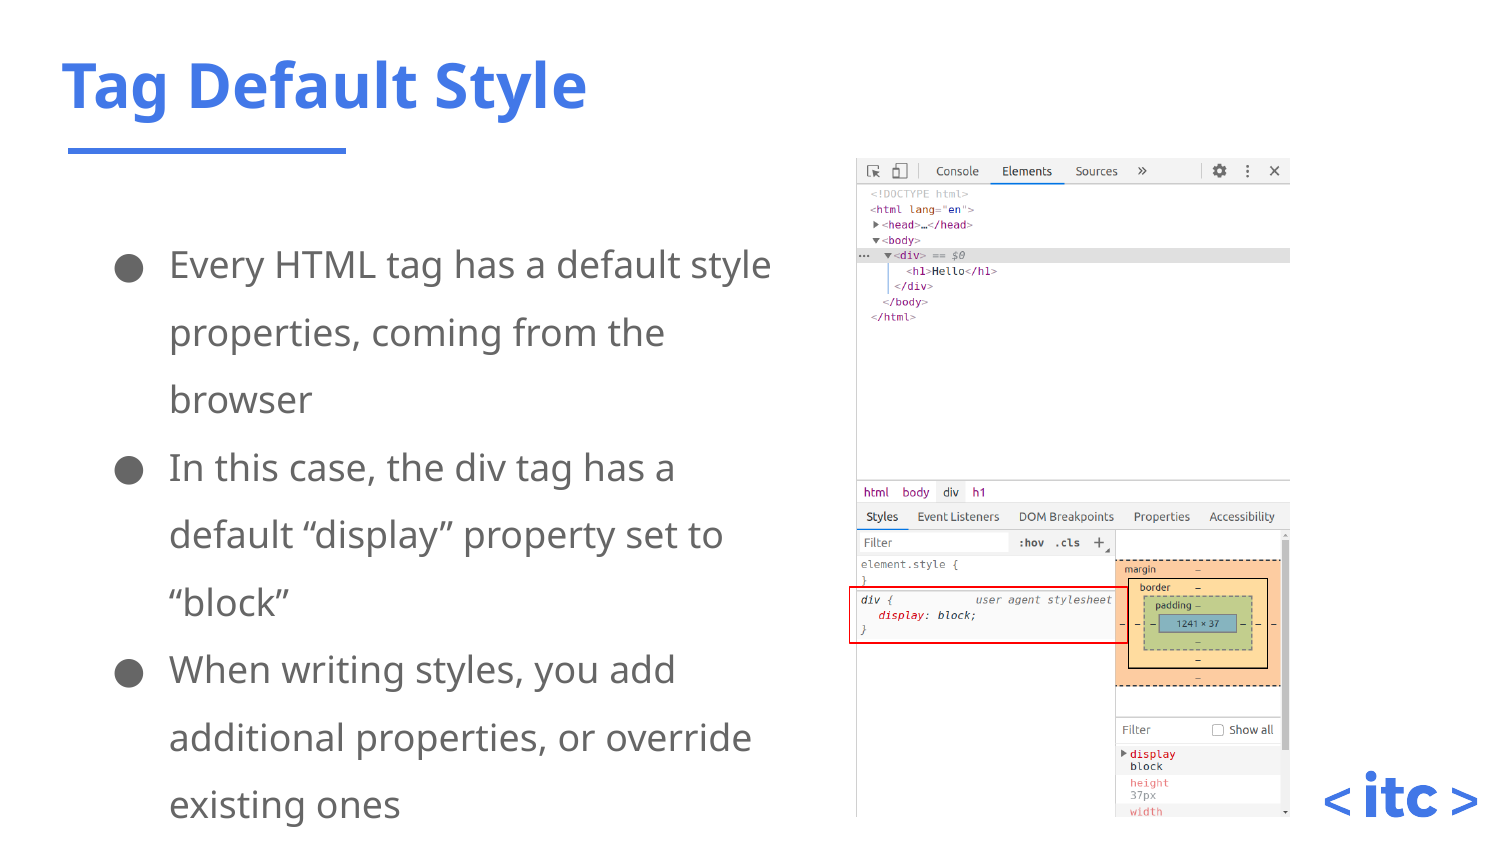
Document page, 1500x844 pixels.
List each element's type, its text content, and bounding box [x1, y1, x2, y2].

text_box Every HTML tag has a default style properties, coming from the browser In this case, the div tag has a default “display” property set to “block” When writing styles, you add additional properties, or override existing ones [78, 203, 817, 820]
picture [1316, 759, 1485, 828]
picture [855, 158, 1290, 817]
text_box Tag Default Style [46, 39, 1318, 136]
